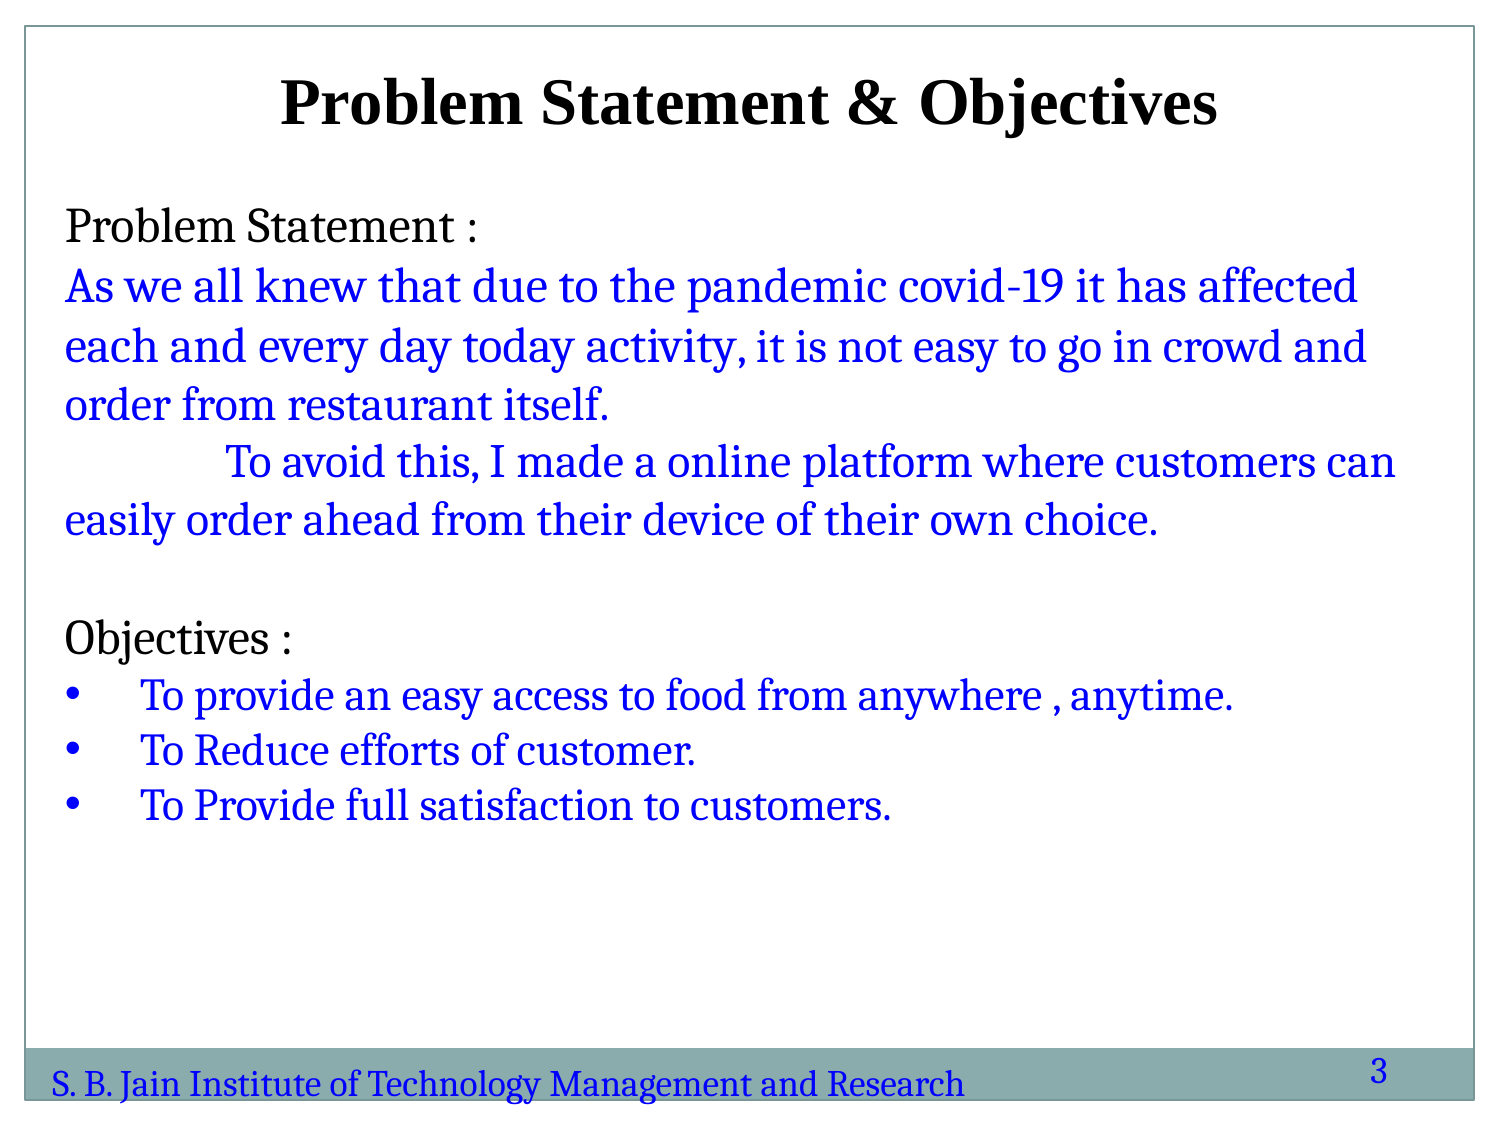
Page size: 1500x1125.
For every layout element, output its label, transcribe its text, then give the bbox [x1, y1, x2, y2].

text_box Problem Statement & Objectives [75, 45, 1425, 150]
text_box Problem Statement : As we all knew that due to the pandemic covid-19 it has affected each and every day today activity, it is not easy to go in crowd and order from restaurant itself. To avoid this, I made a online platform where customers can easily order ahead from their device of their own choice. Objectives : To provide an easy access to food from anywhere , anytime. To Reduce efforts of customer. To Provide full satisfaction to customers. [50, 185, 1452, 928]
text_box S. B. Jain Institute of Technology Management and Research [37, 1062, 1134, 1100]
text_box 3 [1355, 1012, 1452, 1125]
